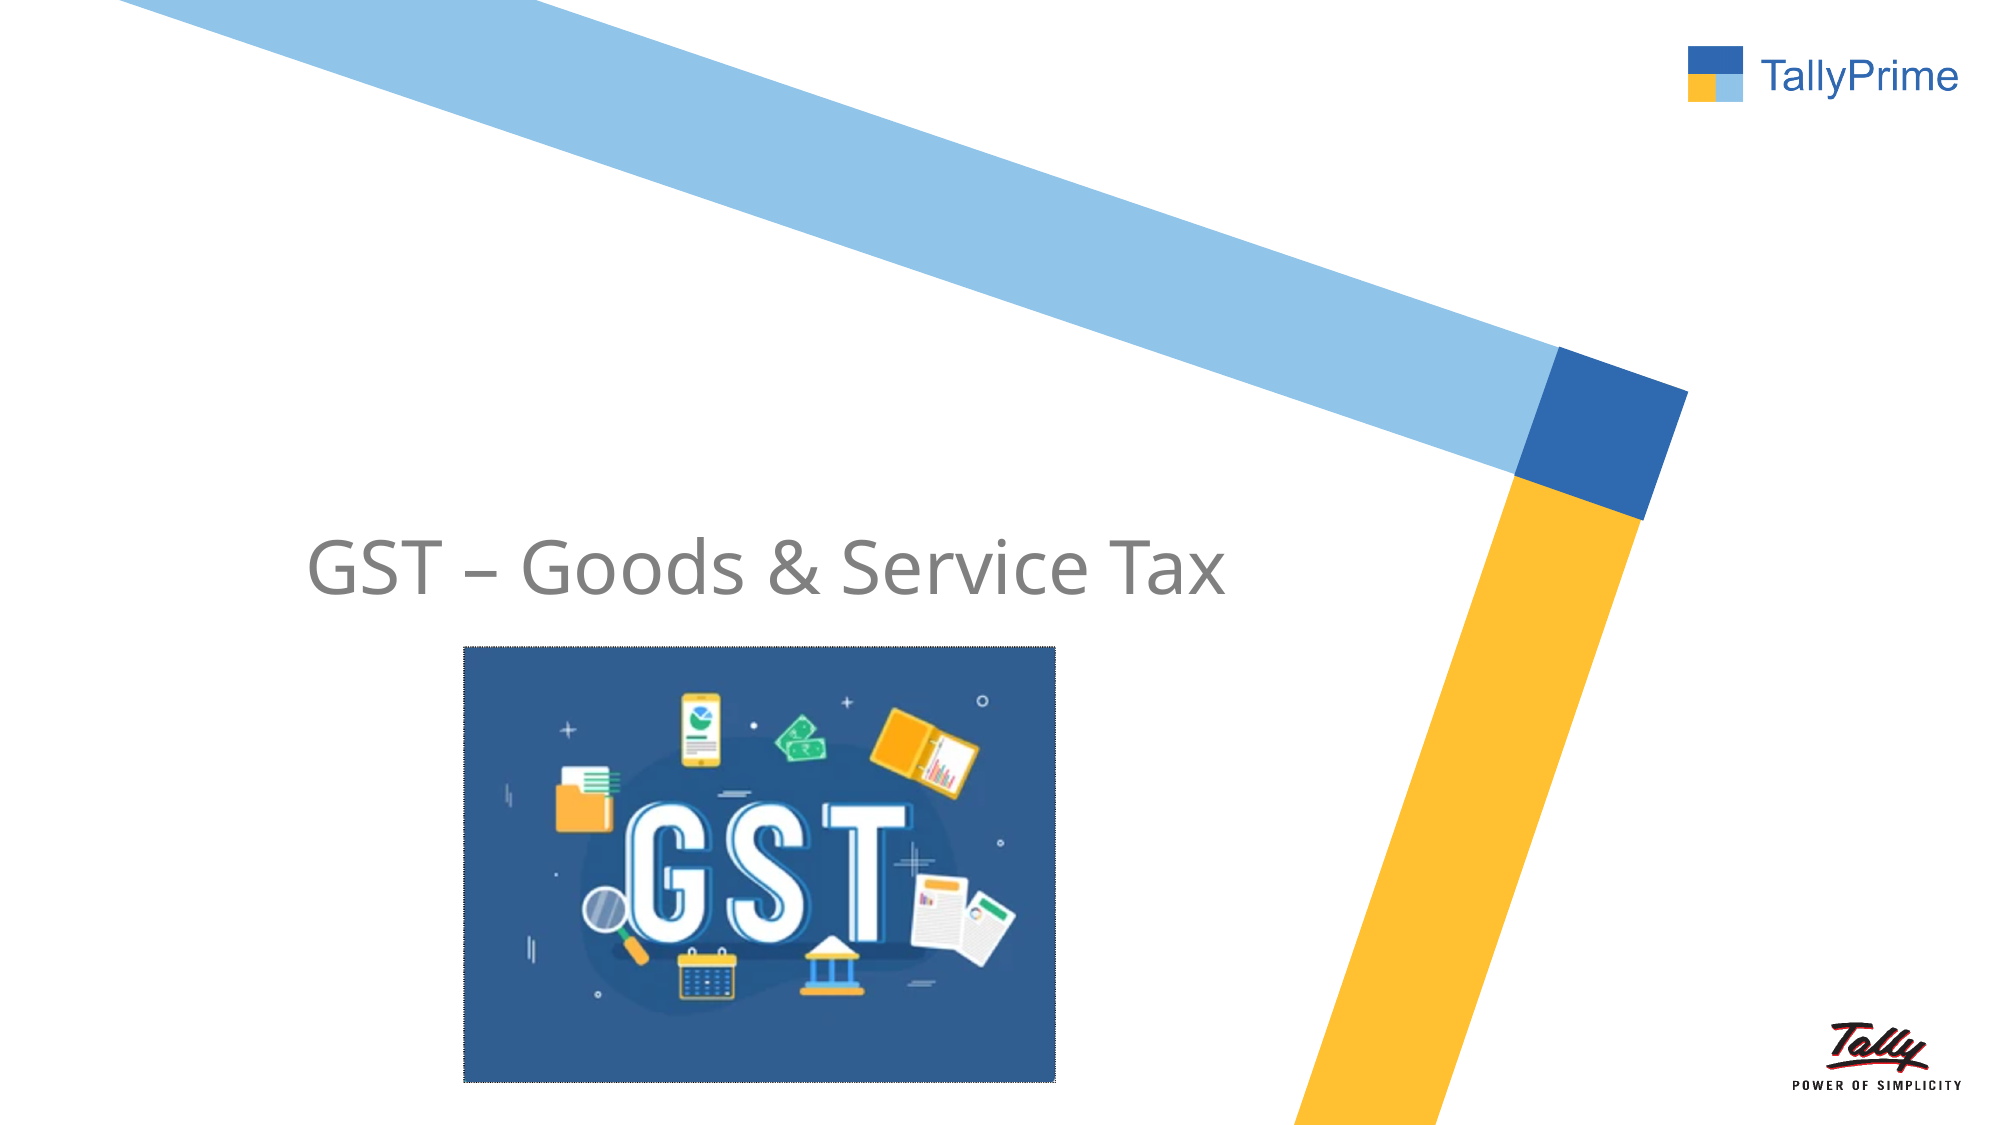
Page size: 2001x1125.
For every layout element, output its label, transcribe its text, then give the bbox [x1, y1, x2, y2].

picture [463, 646, 1056, 1083]
title GST – Goods & Service Tax [74, 467, 1460, 619]
picture [1776, 1009, 1978, 1103]
picture [1688, 46, 1958, 102]
